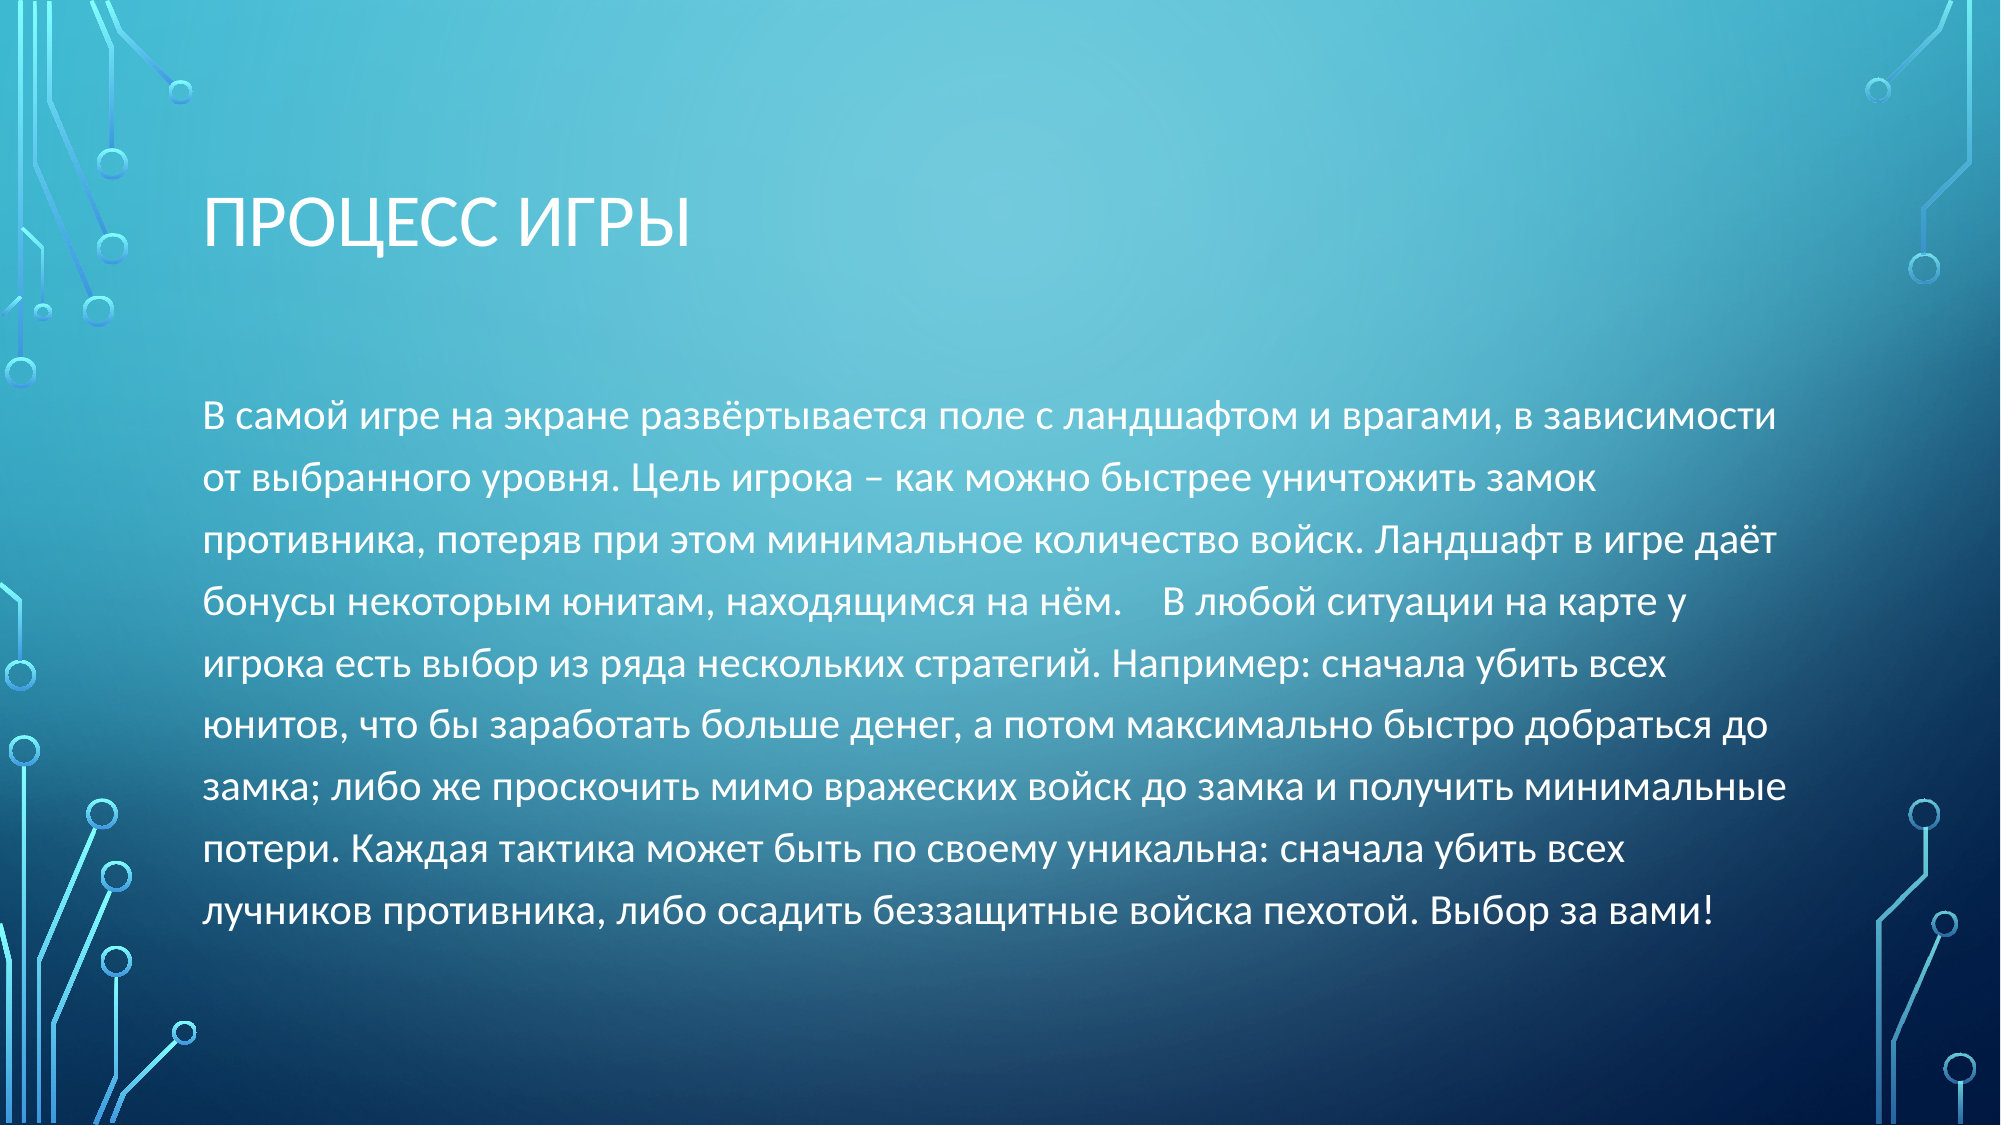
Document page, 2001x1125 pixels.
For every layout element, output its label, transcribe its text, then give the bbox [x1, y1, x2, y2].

title Процесс Игры [187, 101, 1813, 344]
list В самой игре на экране развёртывается поле с ландшафтом и врагами, в зависимости от выбранного уровня. Цель игрока – как можно быстрее уничтожить замок противника, потеряв при этом минимальное количество войск. Ландшафт в игре даёт бонусы некоторым юнитам, находящимся на нём. В любой ситуации на карте у игрока есть выбор из ряда нескольких стратегий. Например: сначала убить всех юнитов, что бы заработать больше денег, а потом максимально быстро добраться до замка; либо же проскочить мимо вражеских войск до замка и получить минимальные потери. Каждая тактика может быть по своему уникальна: сначала убить всех лучников противника, либо осадить беззащитные войска пехотой. Выбор за вами! [187, 369, 1813, 950]
